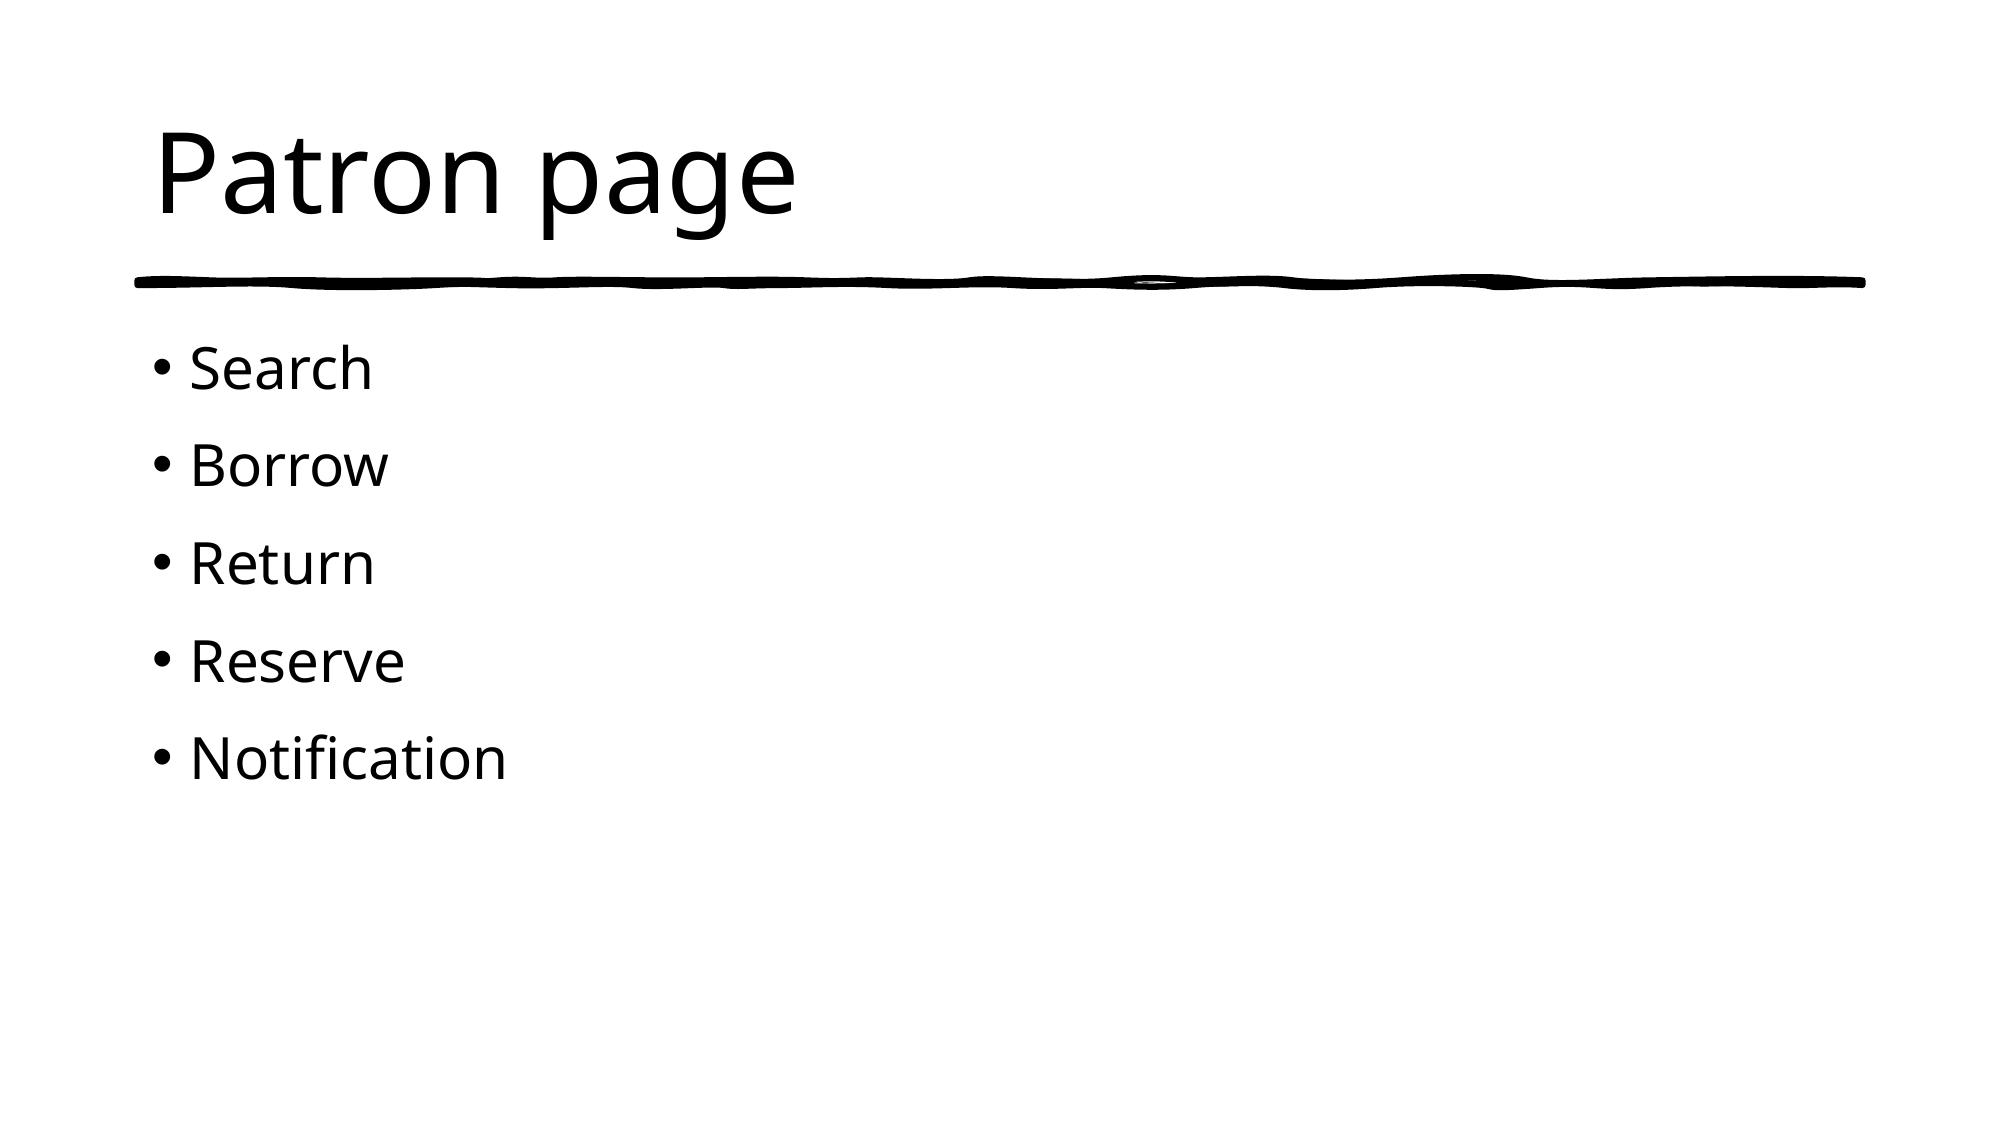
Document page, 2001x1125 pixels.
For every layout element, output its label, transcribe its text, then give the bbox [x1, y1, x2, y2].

list Search Borrow Return Reserve Notification [137, 316, 1863, 1014]
title Patron page [137, 59, 1863, 278]
